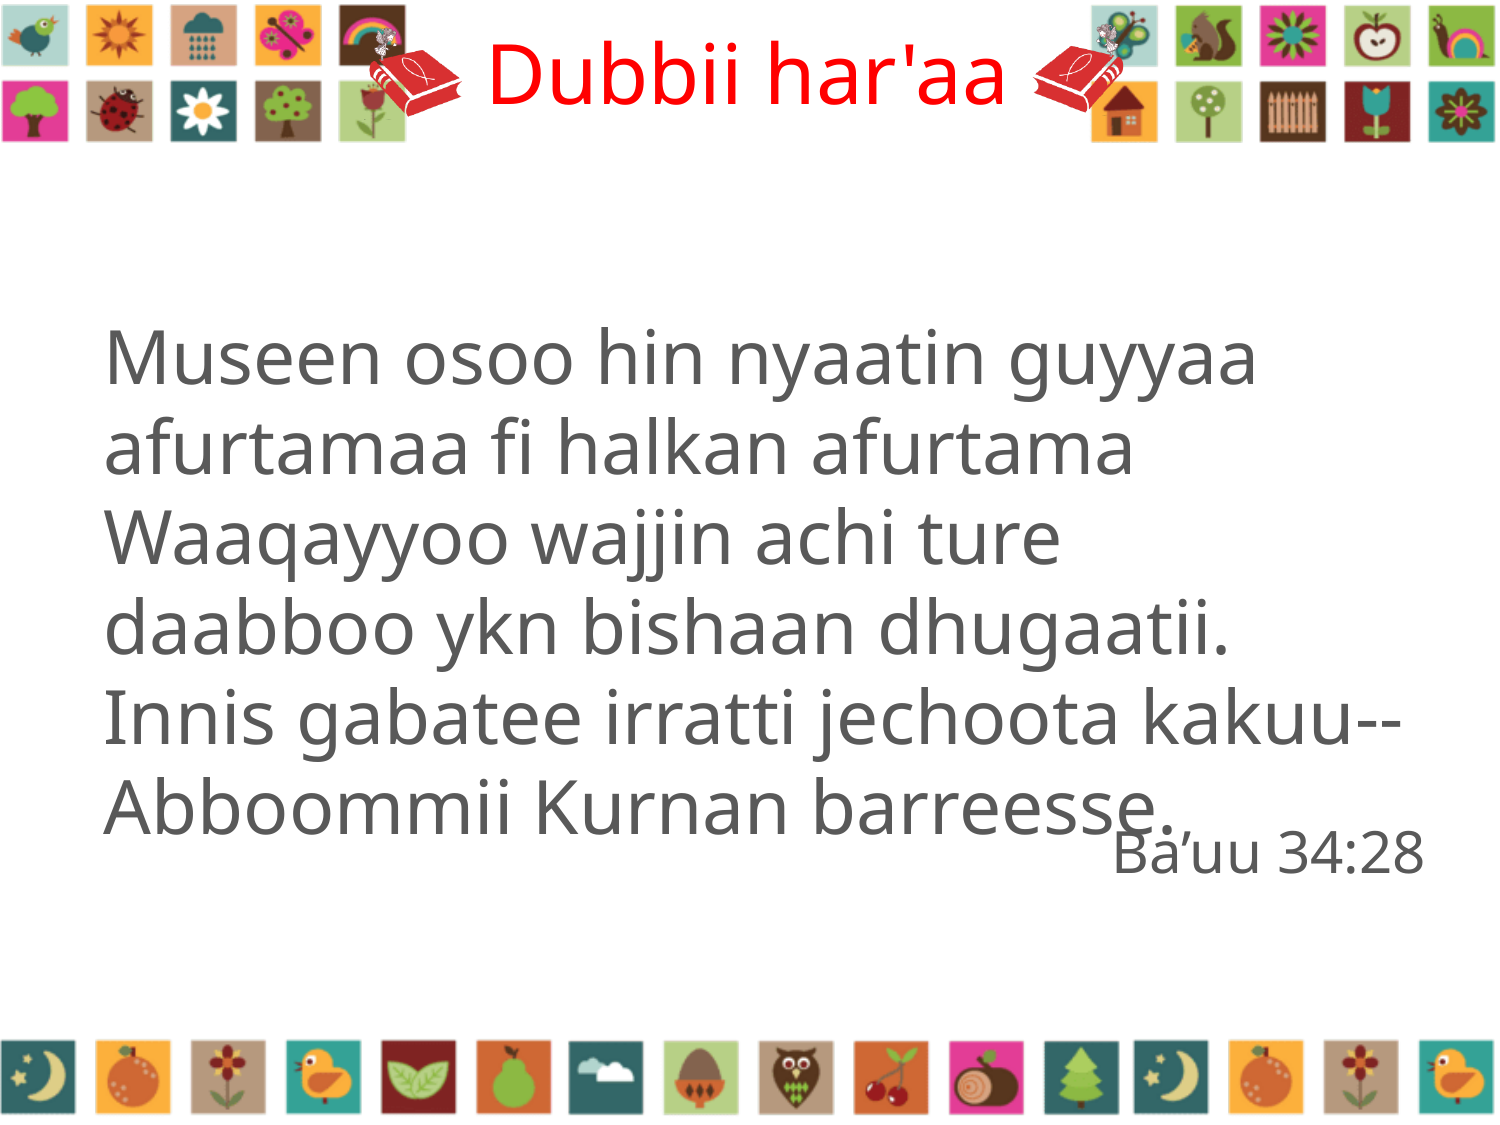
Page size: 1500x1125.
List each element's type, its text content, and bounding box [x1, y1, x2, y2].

text_box Ba’uu 34:28 [808, 807, 1441, 893]
text_box Museen osoo hin nyaatin guyyaa afurtamaa fi halkan afurtama Waaqayyoo wajjin achi ture daabboo ykn bishaan dhugaatii. Innis gabatee irratti jechoota kakuu--Abboommii Kurnan barreesse. [88, 302, 1436, 858]
picture [1001, 3, 1500, 150]
text_box Dubbii har'aa [425, 13, 1078, 129]
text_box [0, 1028, 1500, 1118]
picture [0, 3, 494, 150]
